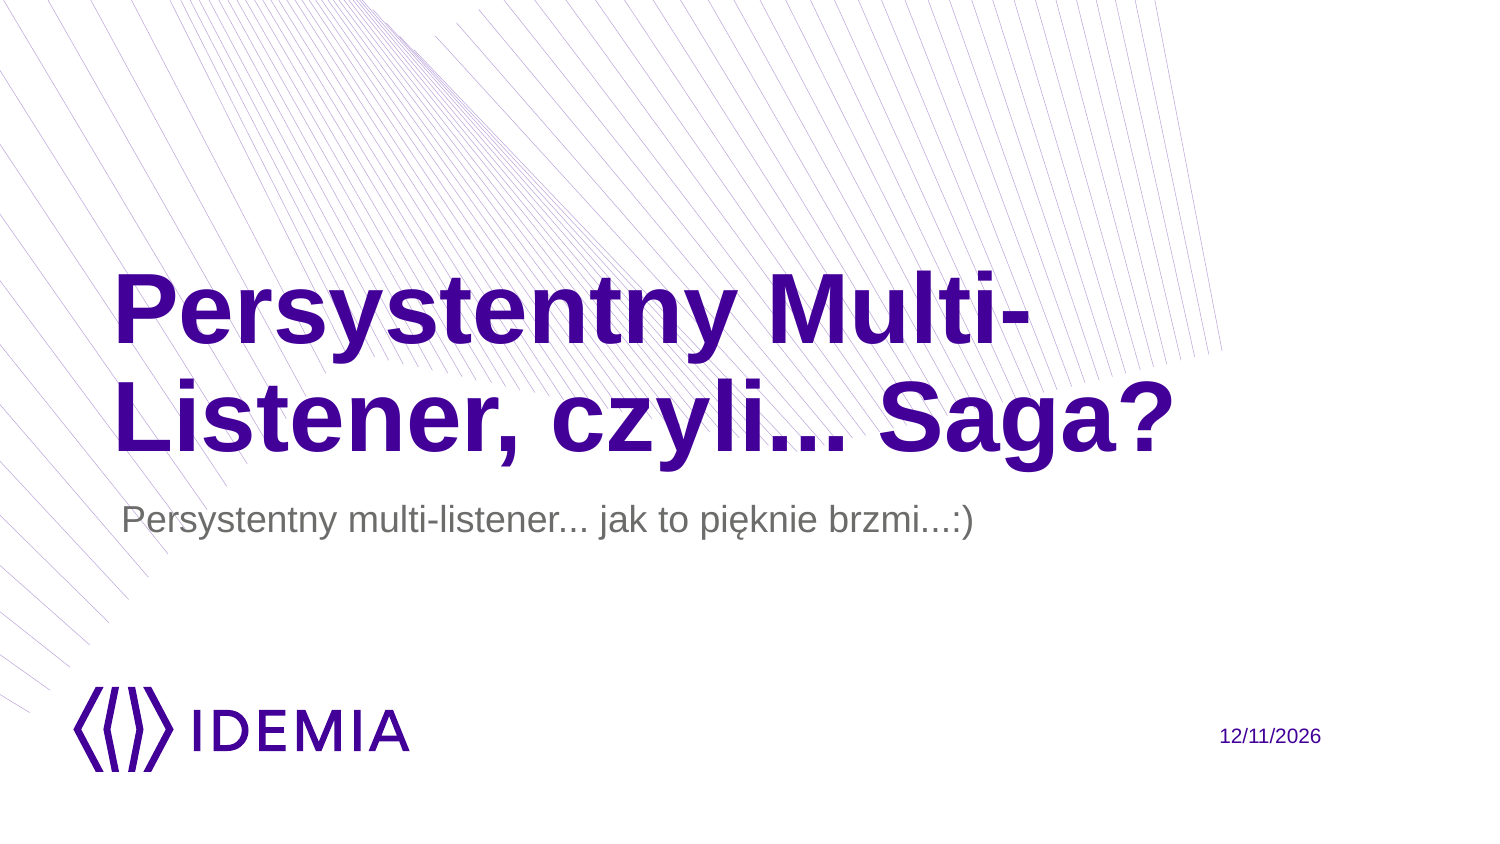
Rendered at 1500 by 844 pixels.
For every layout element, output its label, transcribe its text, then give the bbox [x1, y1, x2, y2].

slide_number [1213, 713, 1500, 759]
title Persystentny Multi-Listener, czyli... Saga? [106, 229, 1396, 474]
text_box Persystentny multi-listener... jak to pięknie brzmi...:) [106, 487, 1009, 547]
